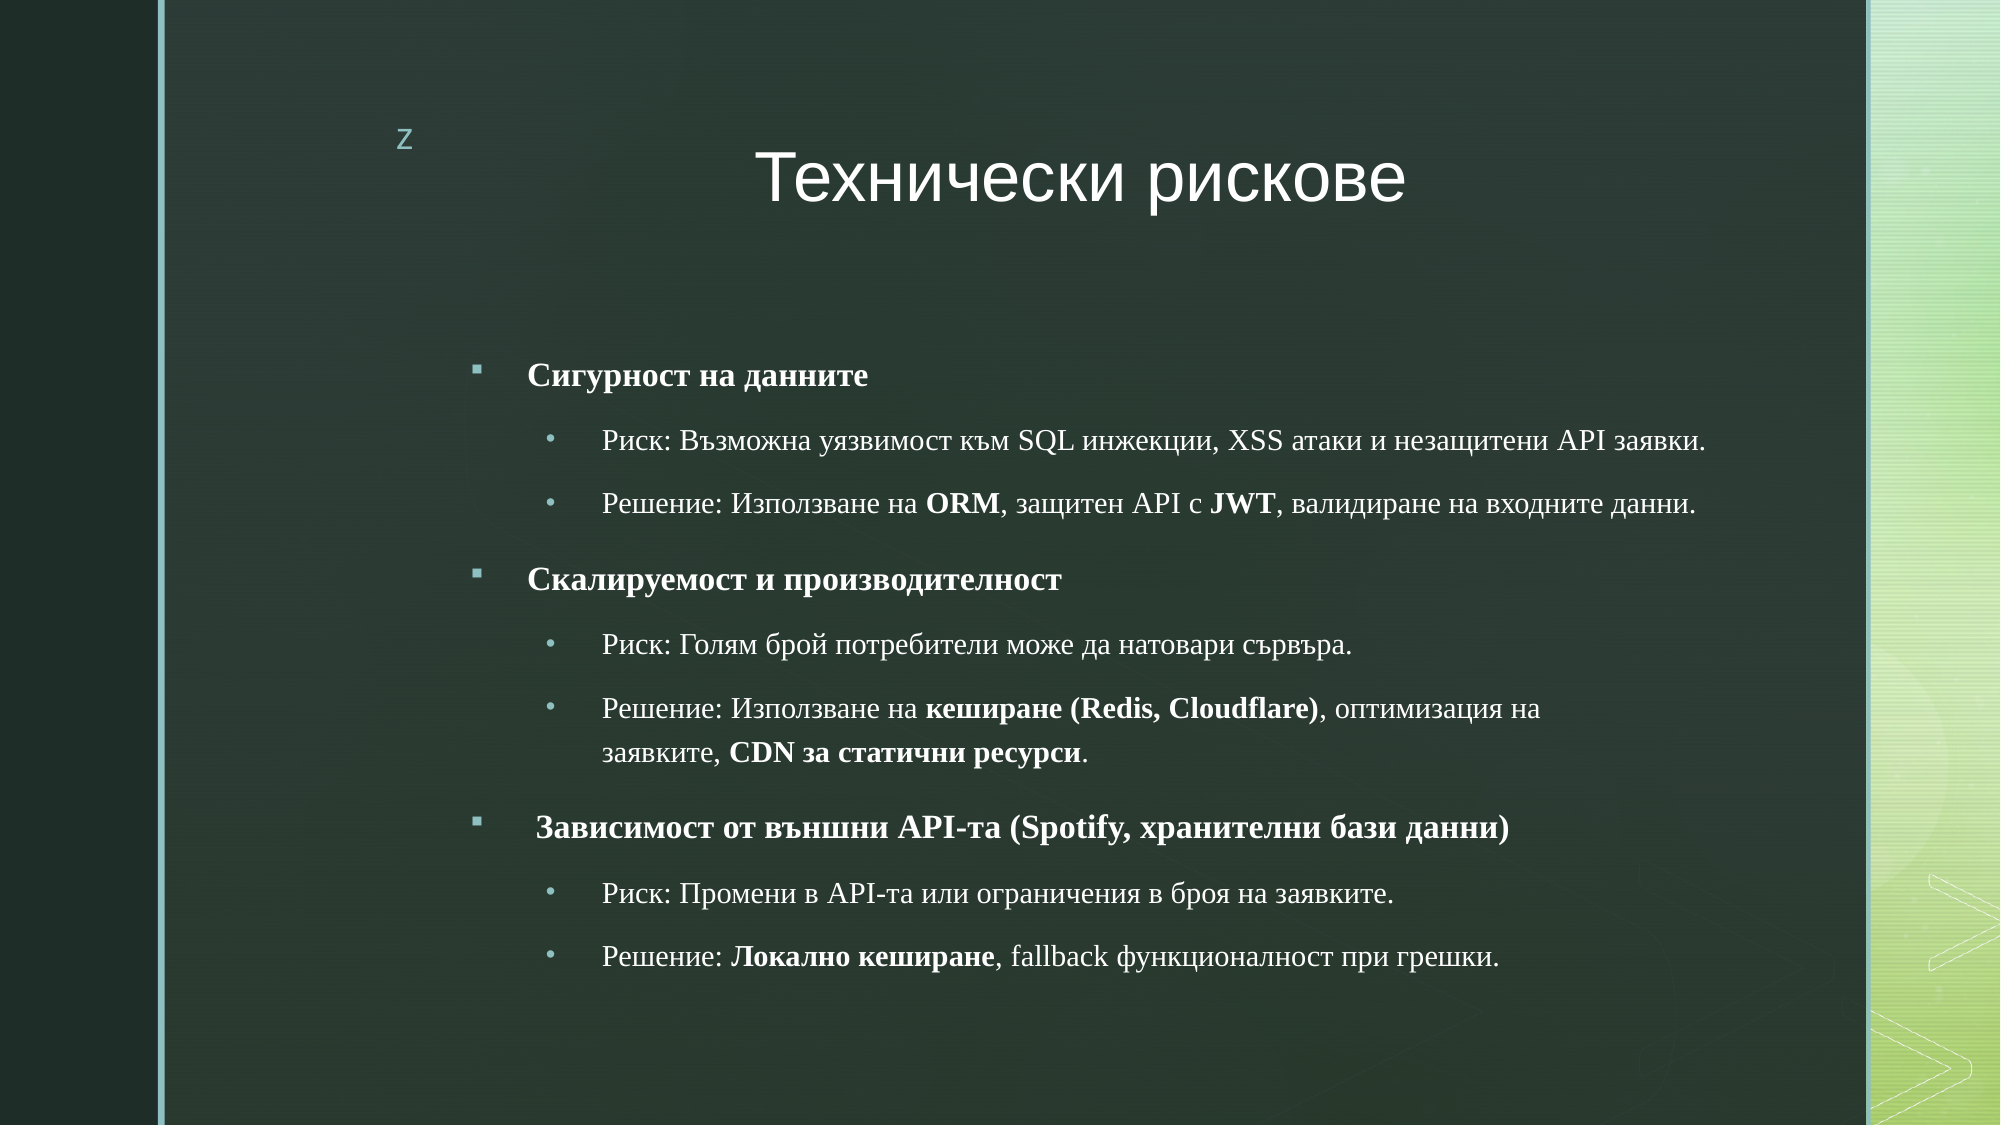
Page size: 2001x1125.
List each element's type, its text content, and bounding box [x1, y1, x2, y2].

title Технически рискове [428, 132, 1734, 310]
picture [1871, 0, 2001, 1125]
list Сигурност на данните Риск: Възможна уязвимост към SQL инжекции, XSS атаки и незащитени API заявки. Решение: Използване на ORM, защитен API с JWT, валидиране на входните данни. Скалируемост и производителност Риск: Голям брой потребители може да натовари сървъра. Решение: Използване на кеширане (Redis, Cloudflare), оптимизация на заявките, CDN за статични ресурси. Зависимост от външни API-та (Spotify, хранителни бази данни) Риск: Промени в API-та или ограничения в броя на заявките. Решение: Локално кеширане, fallback функционалност при грешки. [454, 336, 1734, 993]
